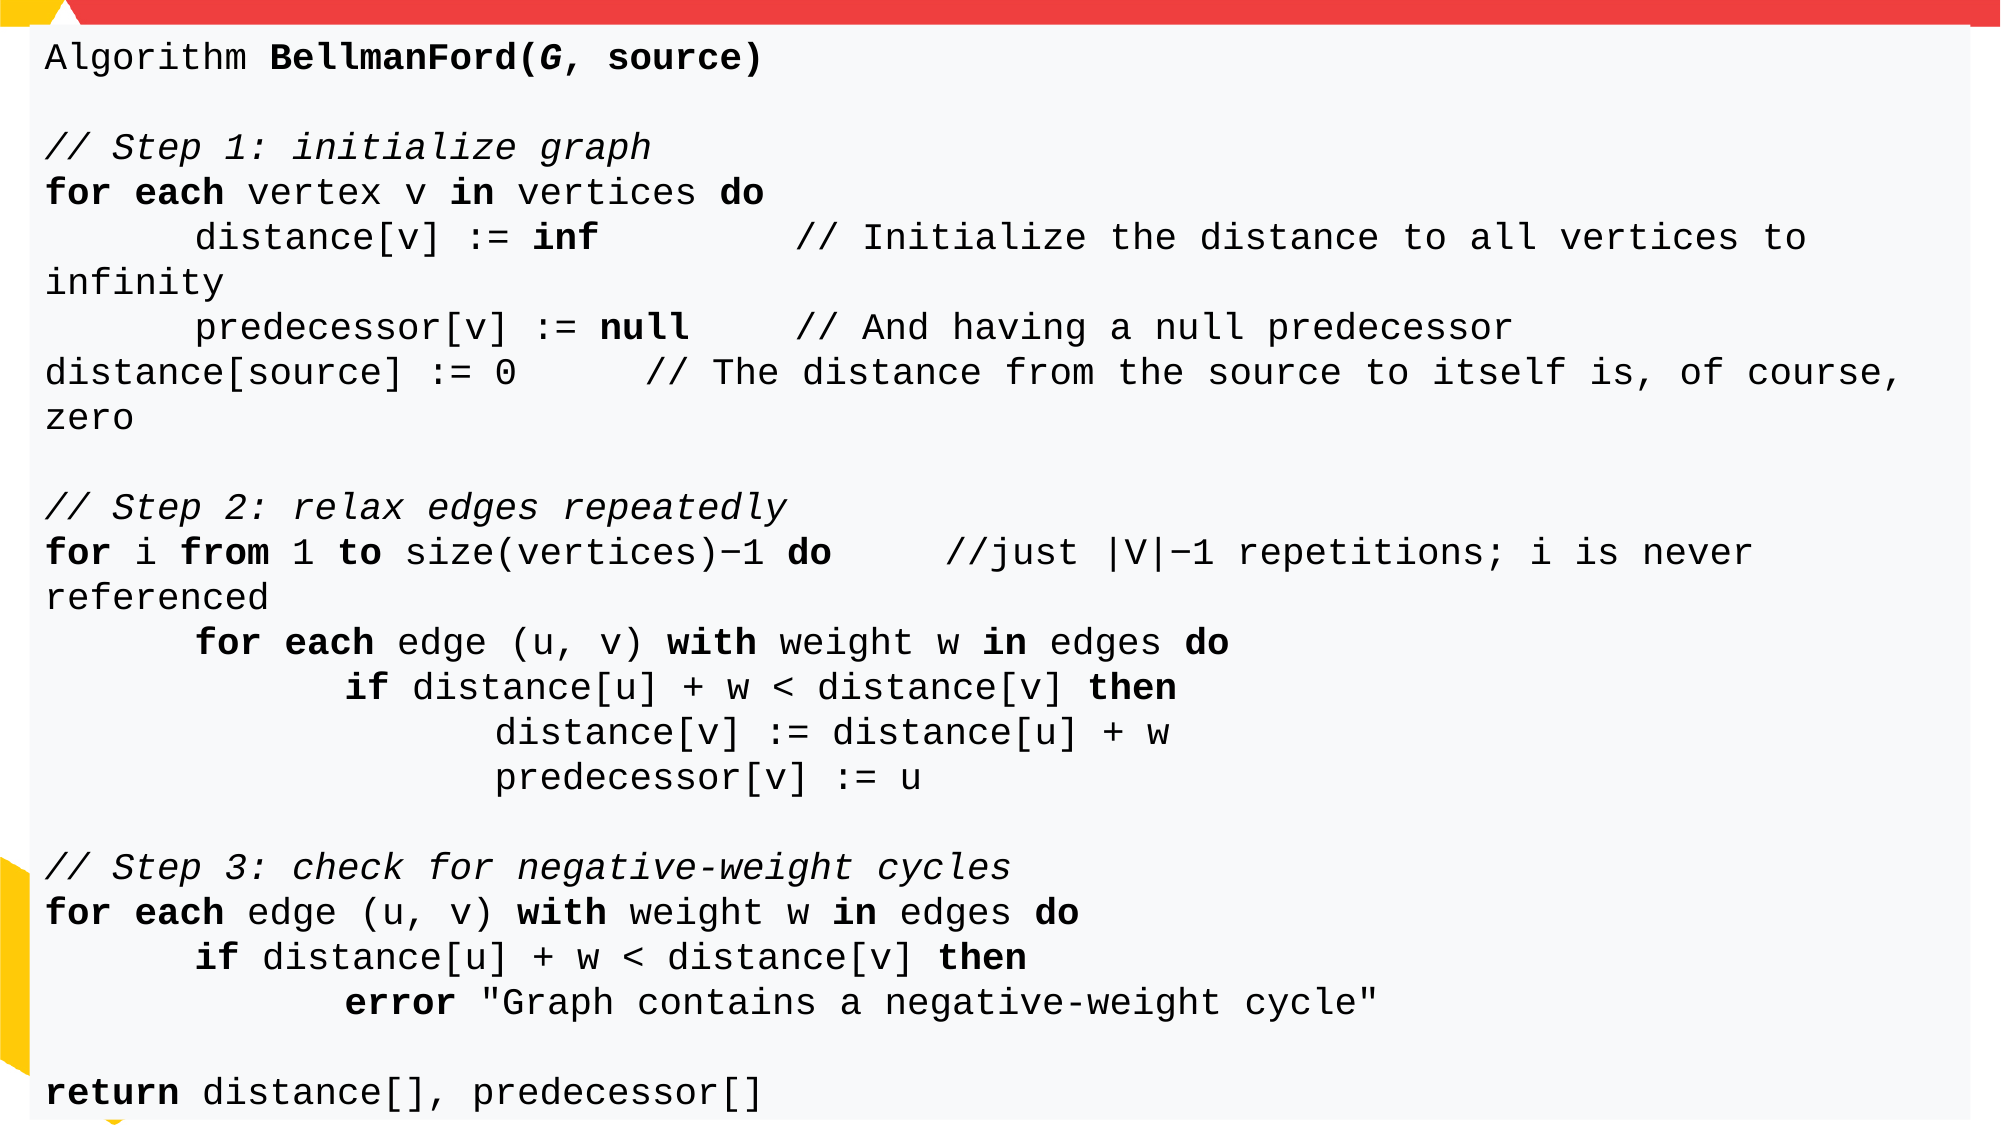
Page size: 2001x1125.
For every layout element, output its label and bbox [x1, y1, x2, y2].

picture [0, 0, 2001, 1125]
list [29, 24, 1971, 1120]
